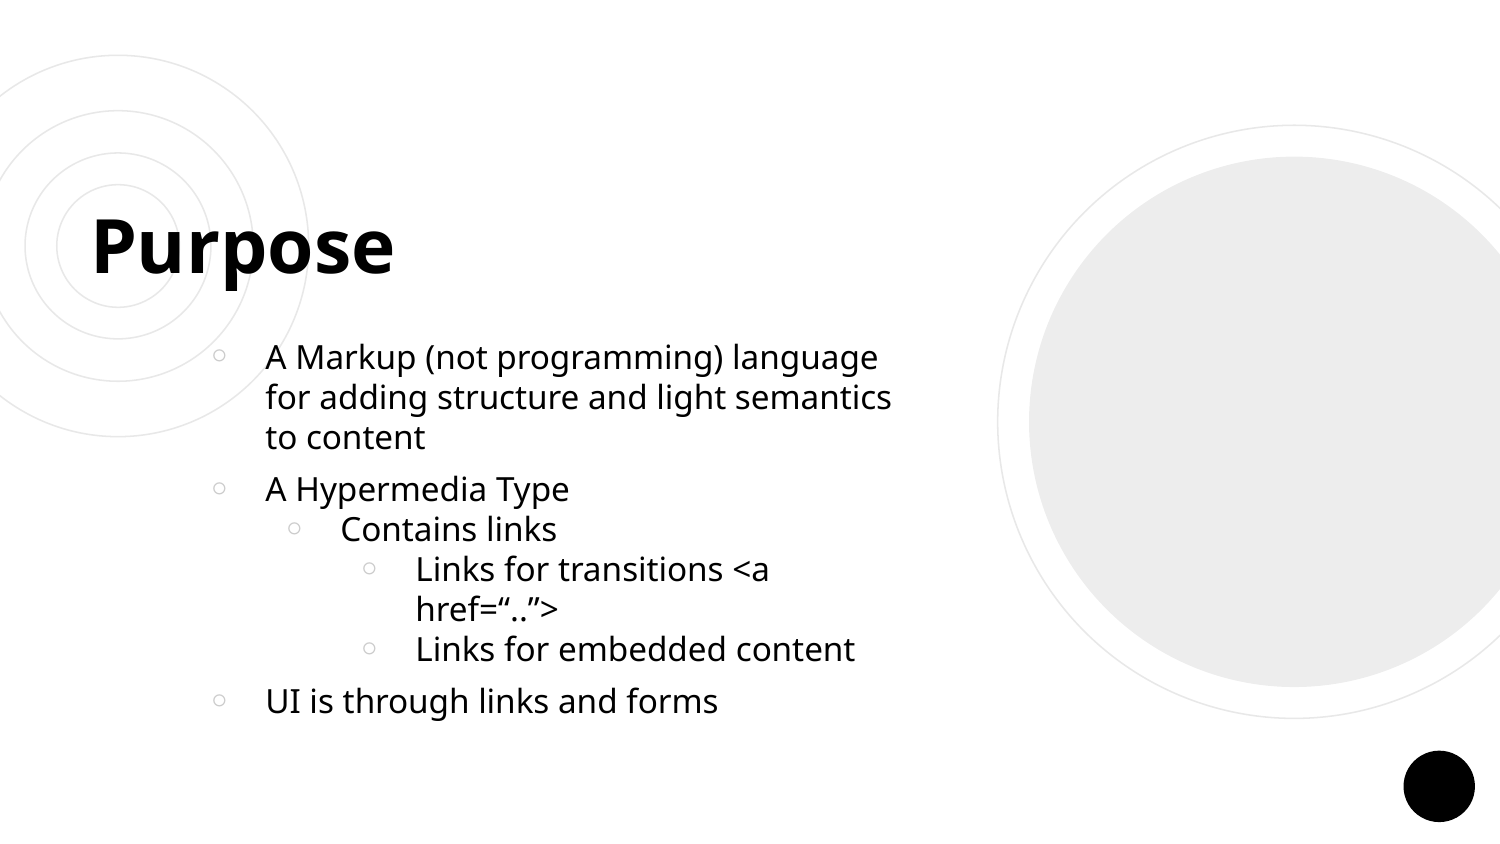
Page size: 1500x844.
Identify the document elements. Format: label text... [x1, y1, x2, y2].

list A Markup (not programming) language for adding structure and light semantics to content A Hypermedia Type Contains links Links for transitions <a href=“..”> Links for embedded content UI is through links and forms [175, 321, 932, 751]
title Purpose [75, 191, 932, 304]
